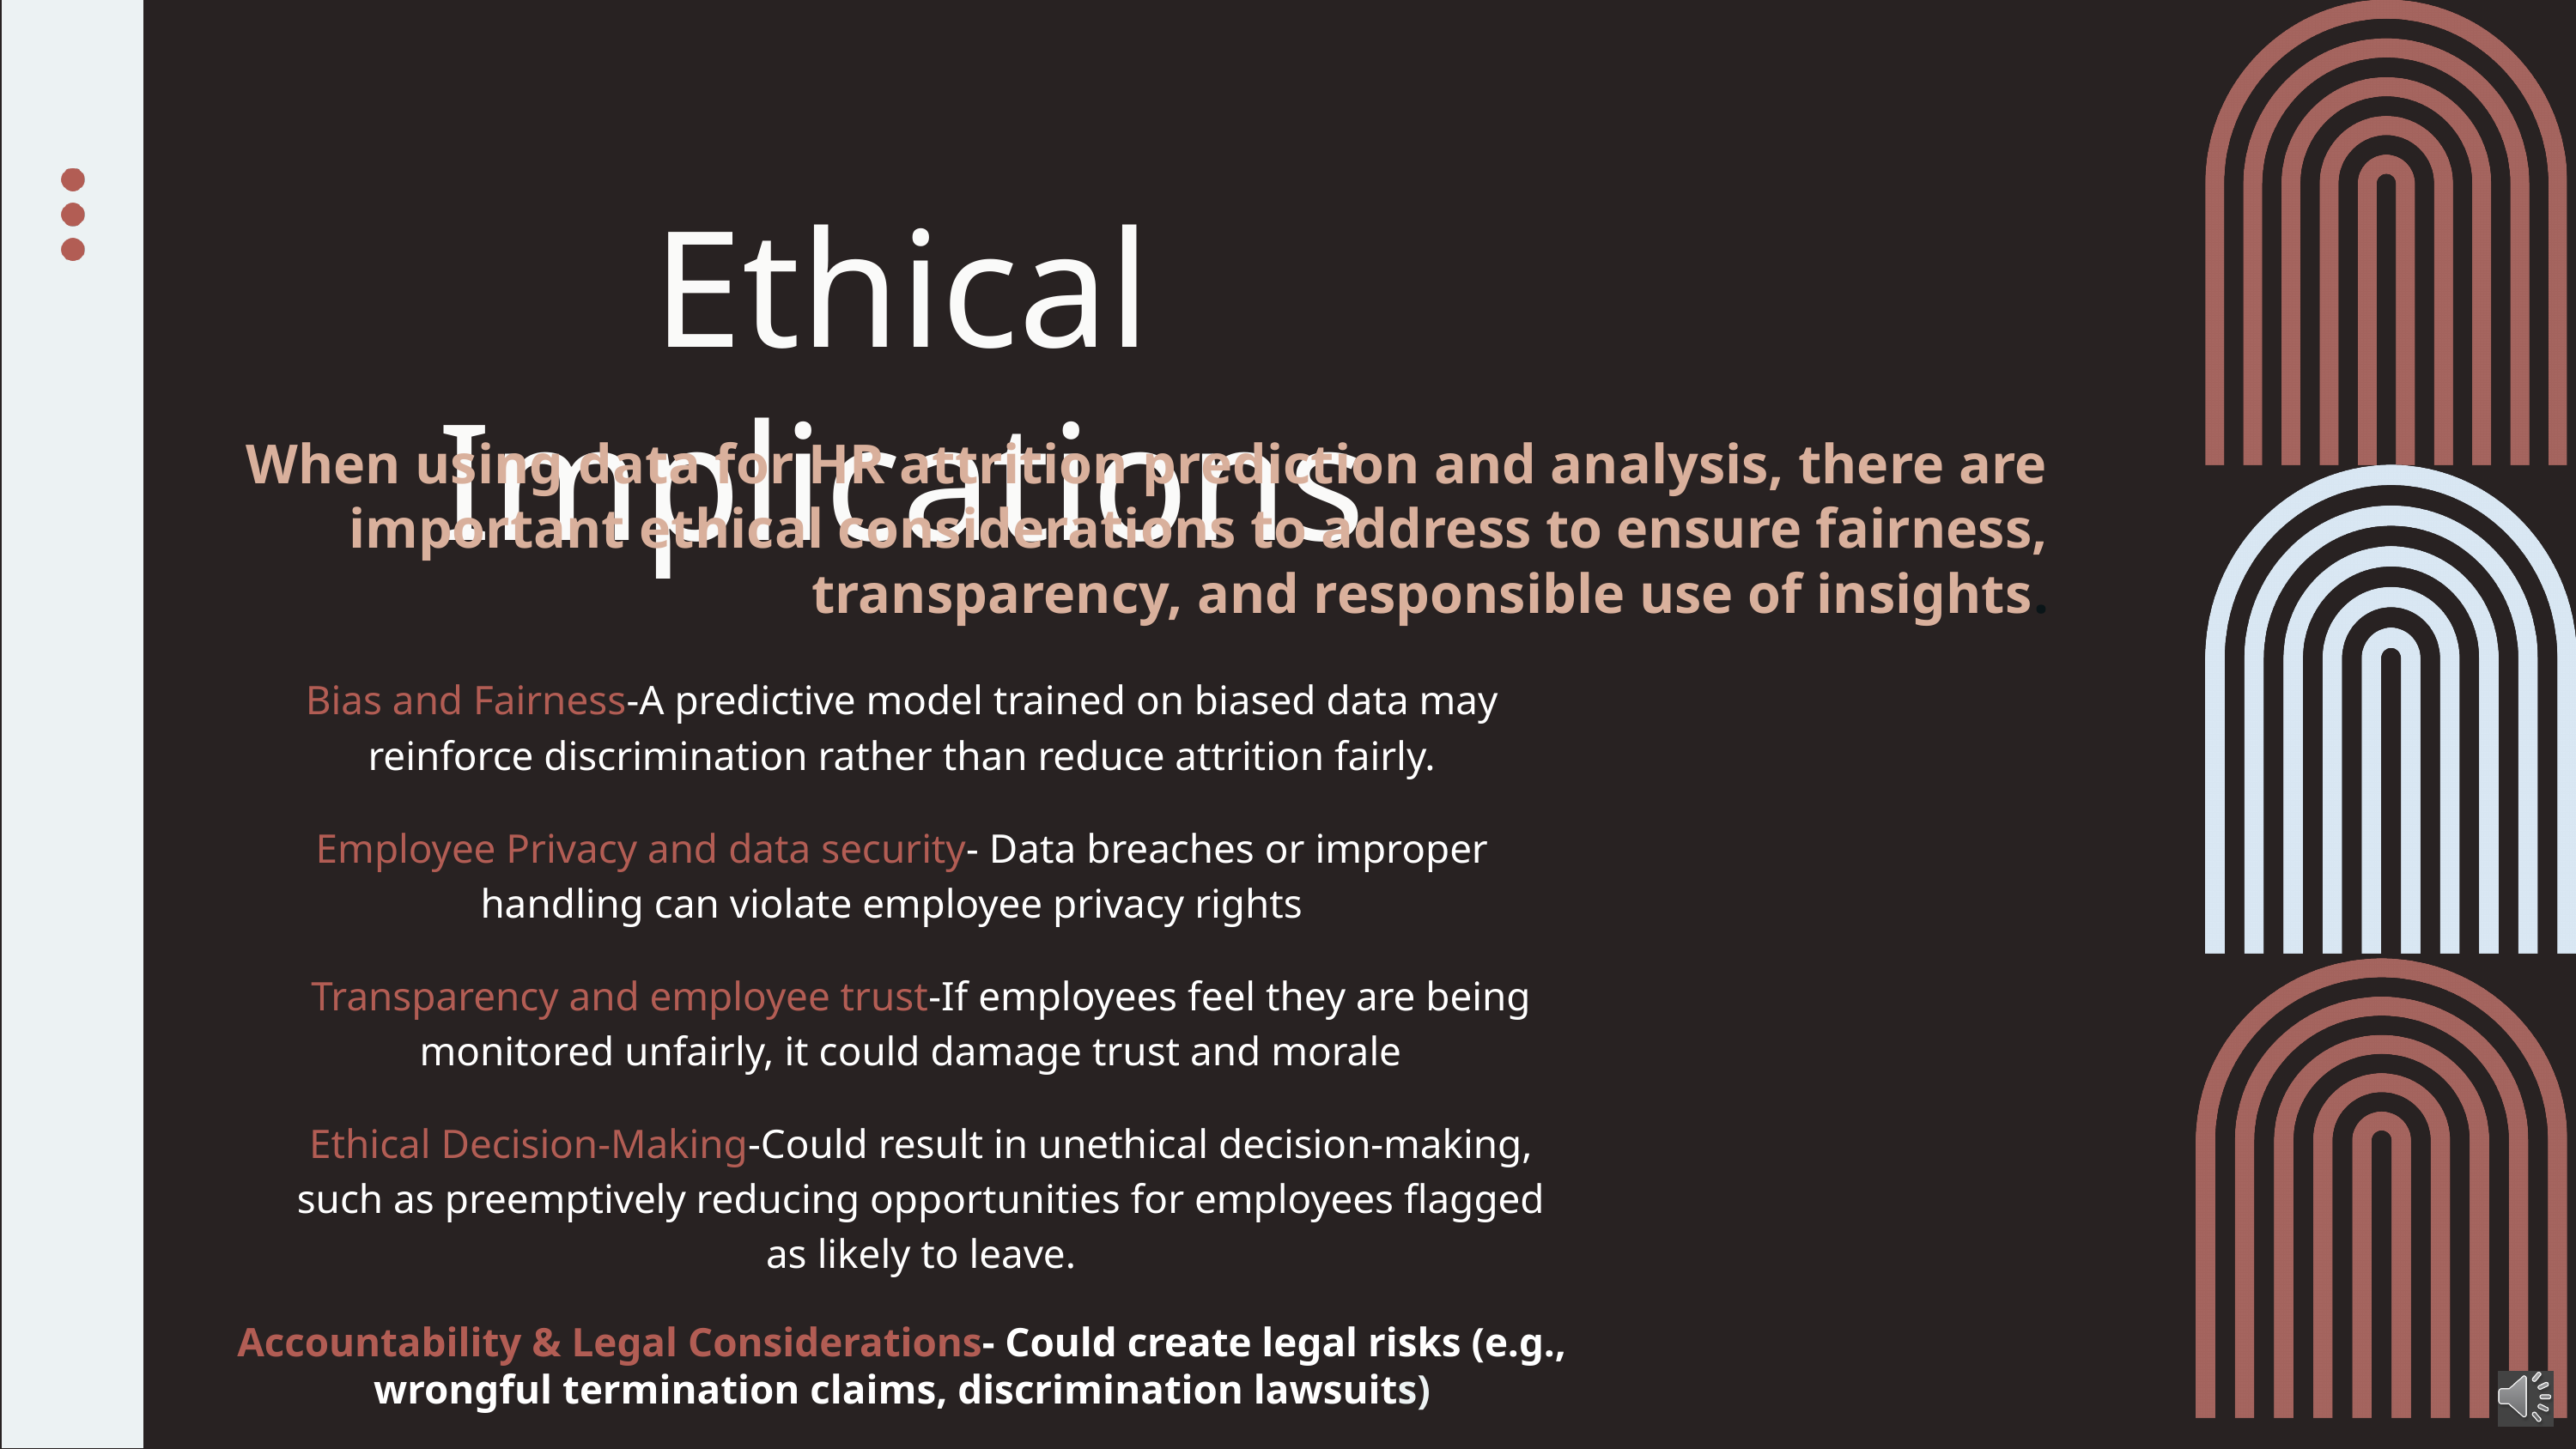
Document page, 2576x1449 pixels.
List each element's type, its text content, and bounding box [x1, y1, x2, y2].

text_box Ethical Implications [185, 185, 1619, 429]
text_box Bias and Fairness-A predictive model trained on biased data may reinforce discrimination rather than reduce attrition fairly. [234, 667, 1570, 779]
text_box Accountability & Legal Considerations- Could create legal risks (e.g., wrongful termination claims, discrimination lawsuits) [234, 1318, 1570, 1413]
text_box Transparency and employee trust-If employees feel they are being monitored unfairly, it could damage trust and morale [272, 963, 1570, 1074]
text_box Employee Privacy and data security- Data breaches or improper handling can violate employee privacy rights [234, 815, 1570, 926]
text_box [2196, 958, 2567, 1418]
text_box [1, 0, 144, 1449]
text_box Ethical Decision-Making-Could result in unethical decision-making, such as preemptively reducing opportunities for employees flagged as likely to leave. [272, 1111, 1570, 1276]
text_box [2205, 464, 2576, 954]
text_box When using data for HR attrition prediction and analysis, there are important ethical considerations to address to ensure fairness, transparency, and responsible use of insights. [185, 429, 2050, 624]
picture [2497, 1369, 2555, 1428]
text_box [2205, 0, 2567, 464]
